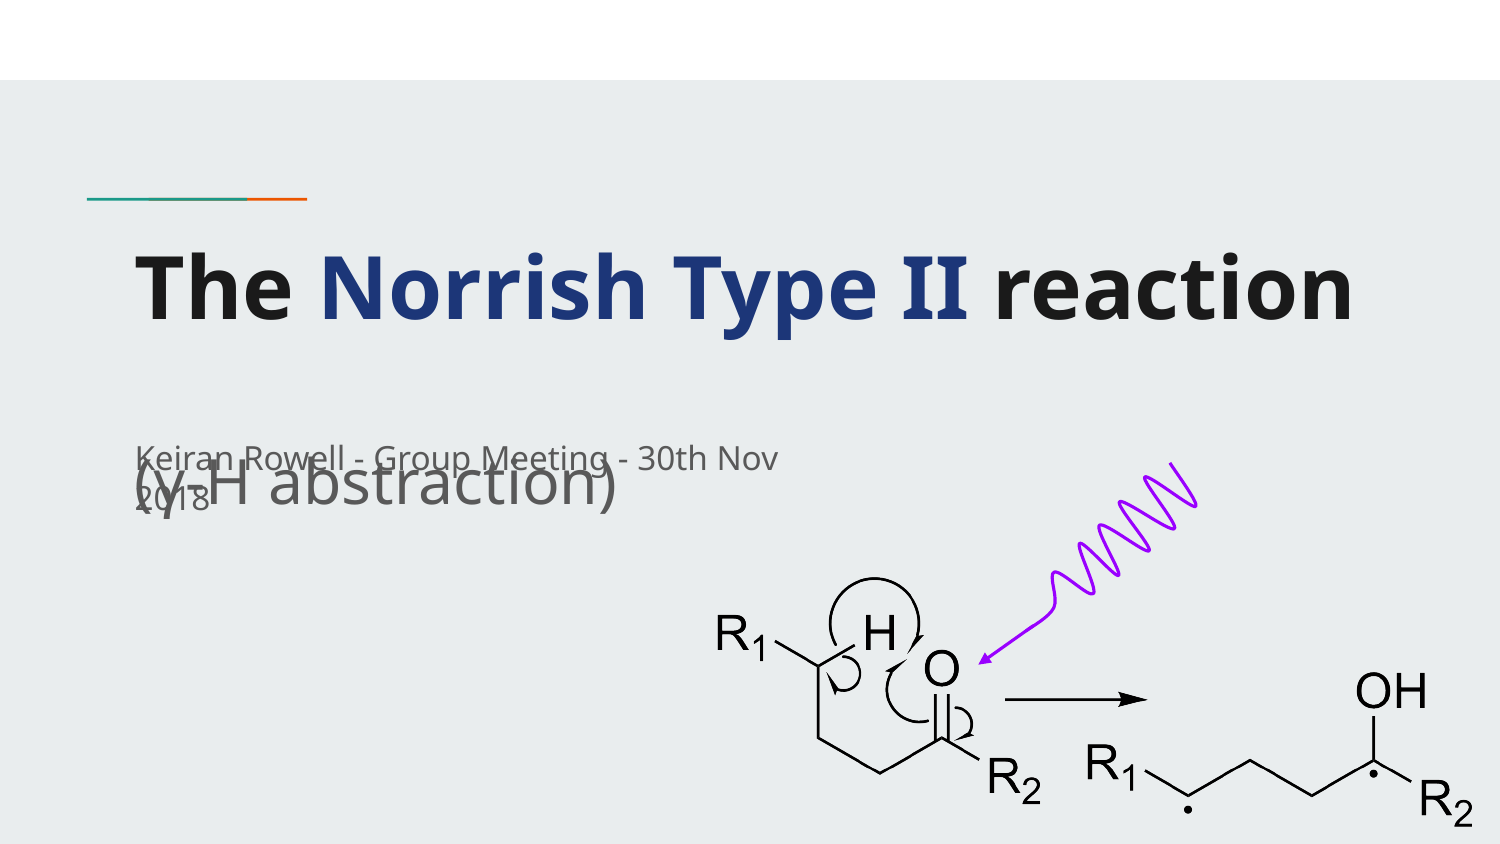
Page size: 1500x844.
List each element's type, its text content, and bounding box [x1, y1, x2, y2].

text_box [1079, 462, 1196, 566]
subtitle Keiran Rowell - Group Meeting - 30th Nov 2018 [119, 421, 858, 477]
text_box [985, 617, 1026, 673]
picture [704, 567, 1485, 837]
title The Norrish Type II reaction (γ-H abstraction) [119, 216, 1381, 490]
